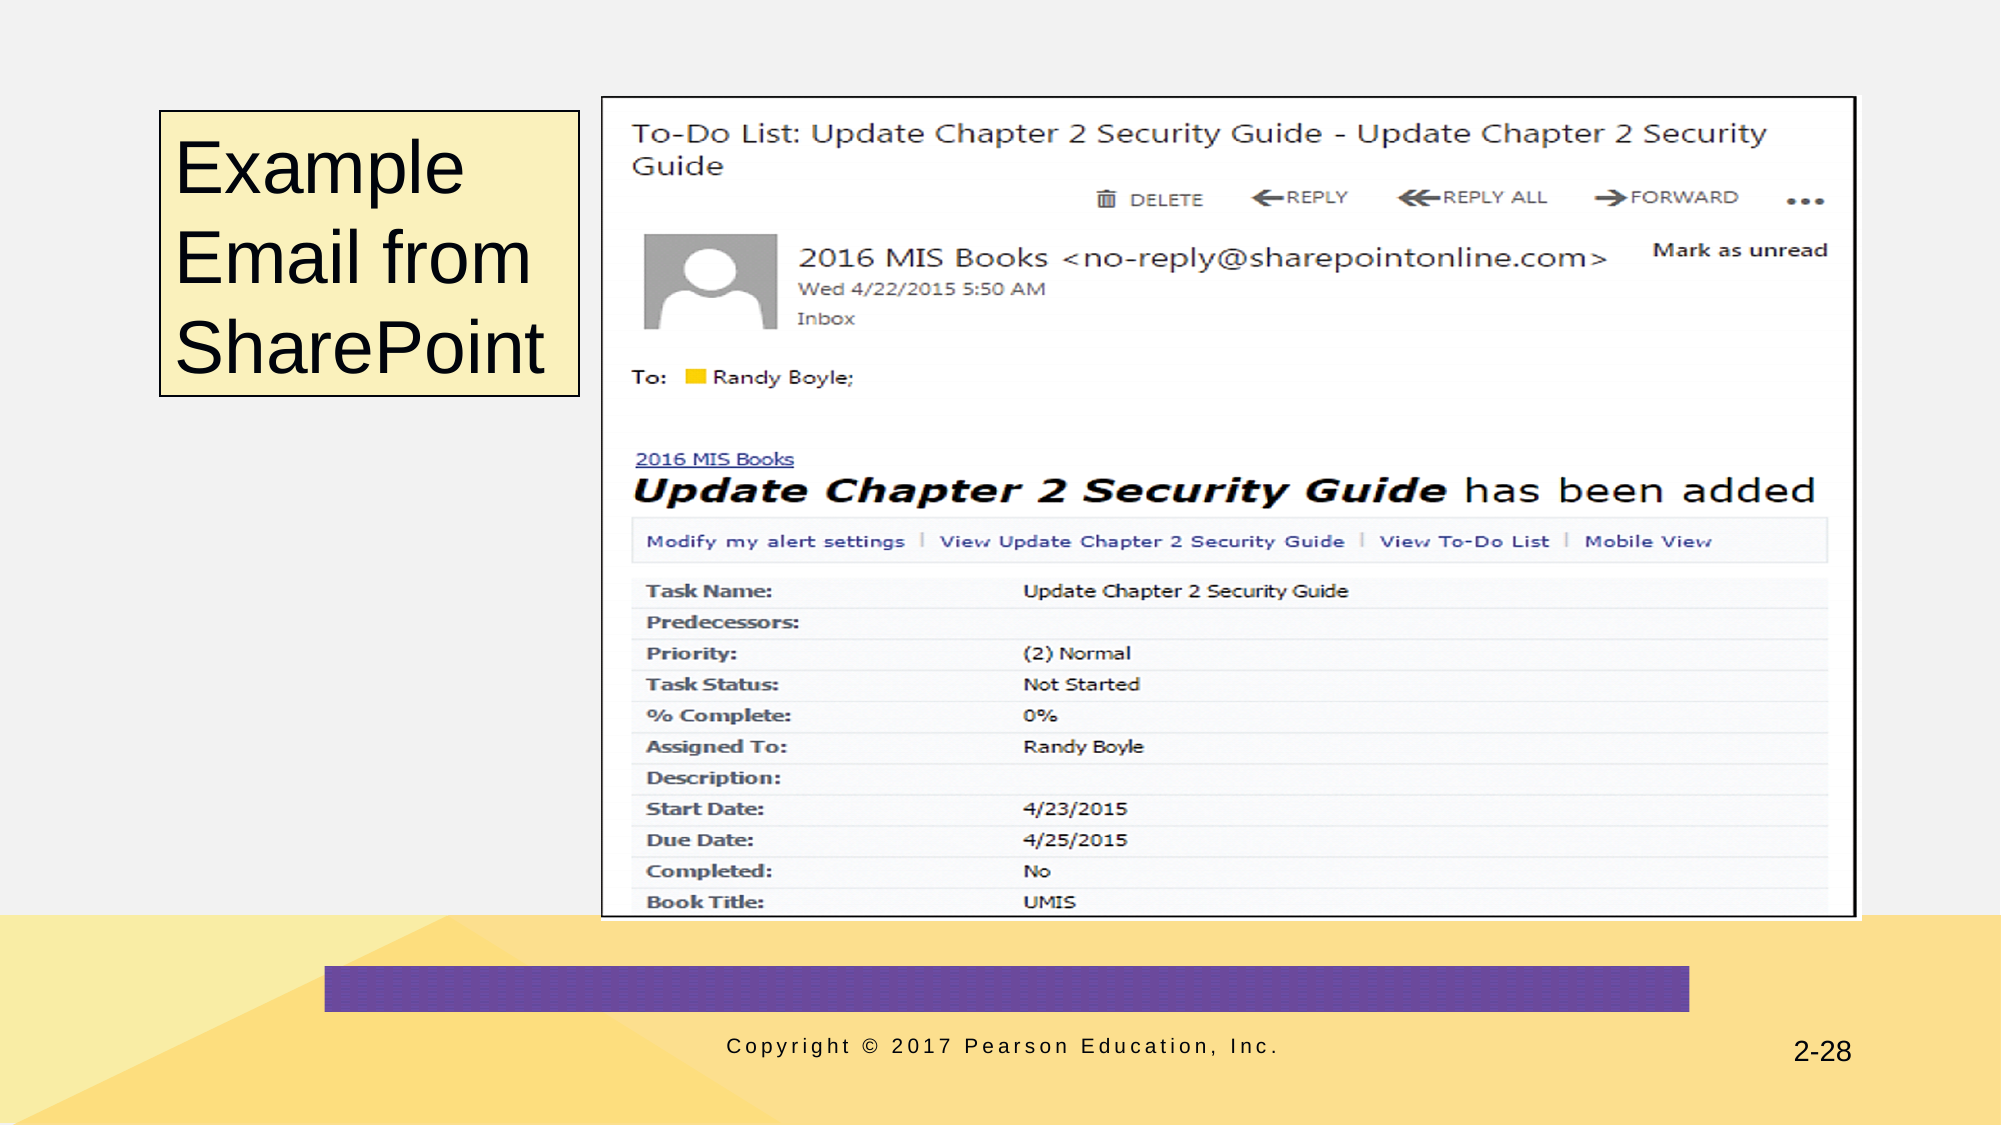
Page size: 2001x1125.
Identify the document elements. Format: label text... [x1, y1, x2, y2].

picture [601, 94, 1862, 921]
footer Copyright © 2017 Pearson Education, Inc. [326, 1025, 1677, 1075]
title Example Email from SharePoint [159, 110, 580, 397]
